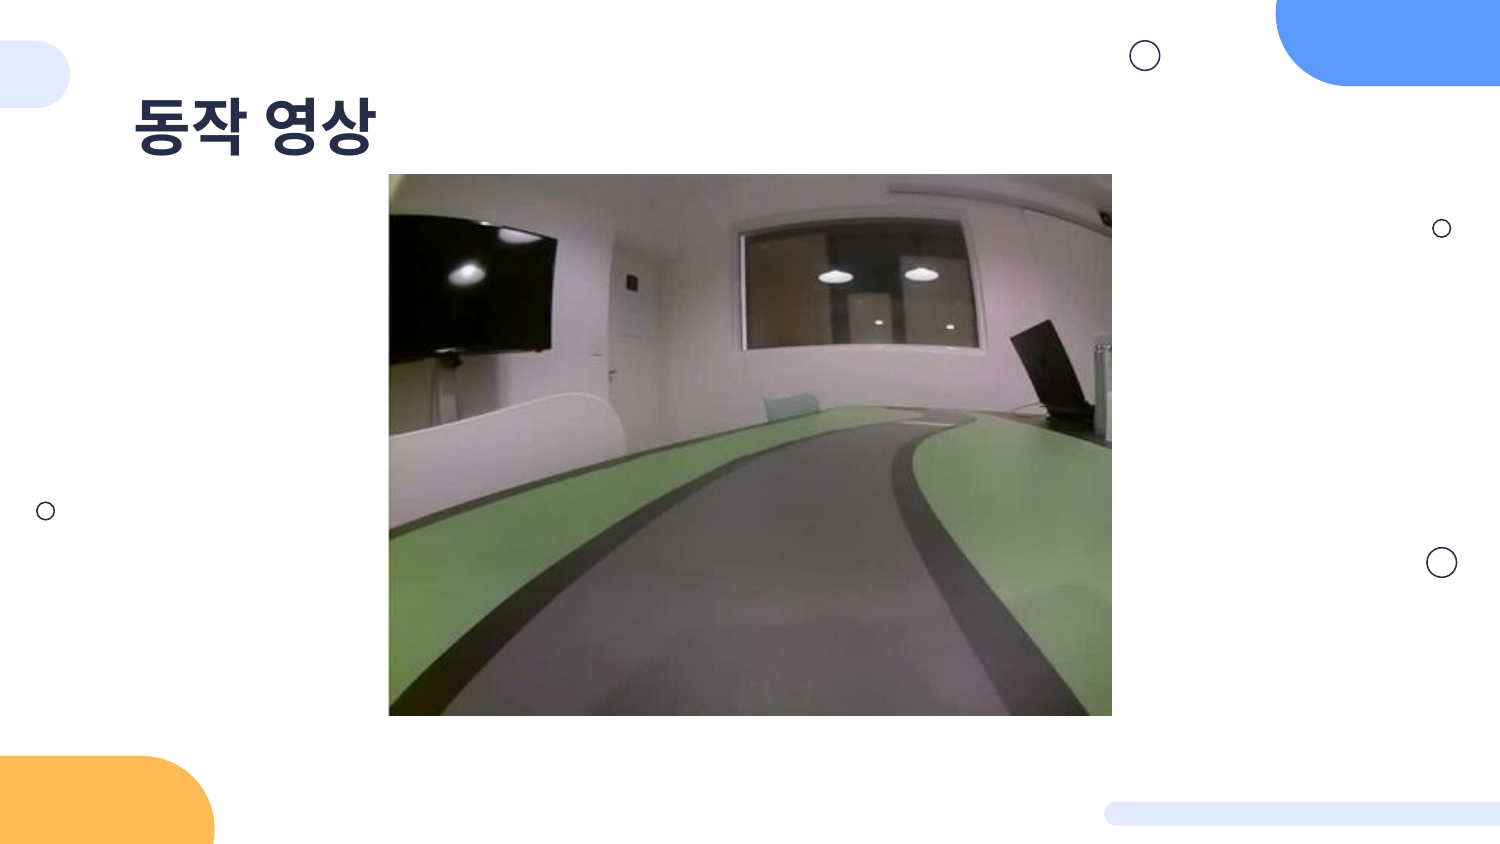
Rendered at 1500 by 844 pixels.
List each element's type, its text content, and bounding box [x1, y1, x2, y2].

picture [388, 173, 1112, 717]
title 동작 영상 [118, 72, 421, 167]
